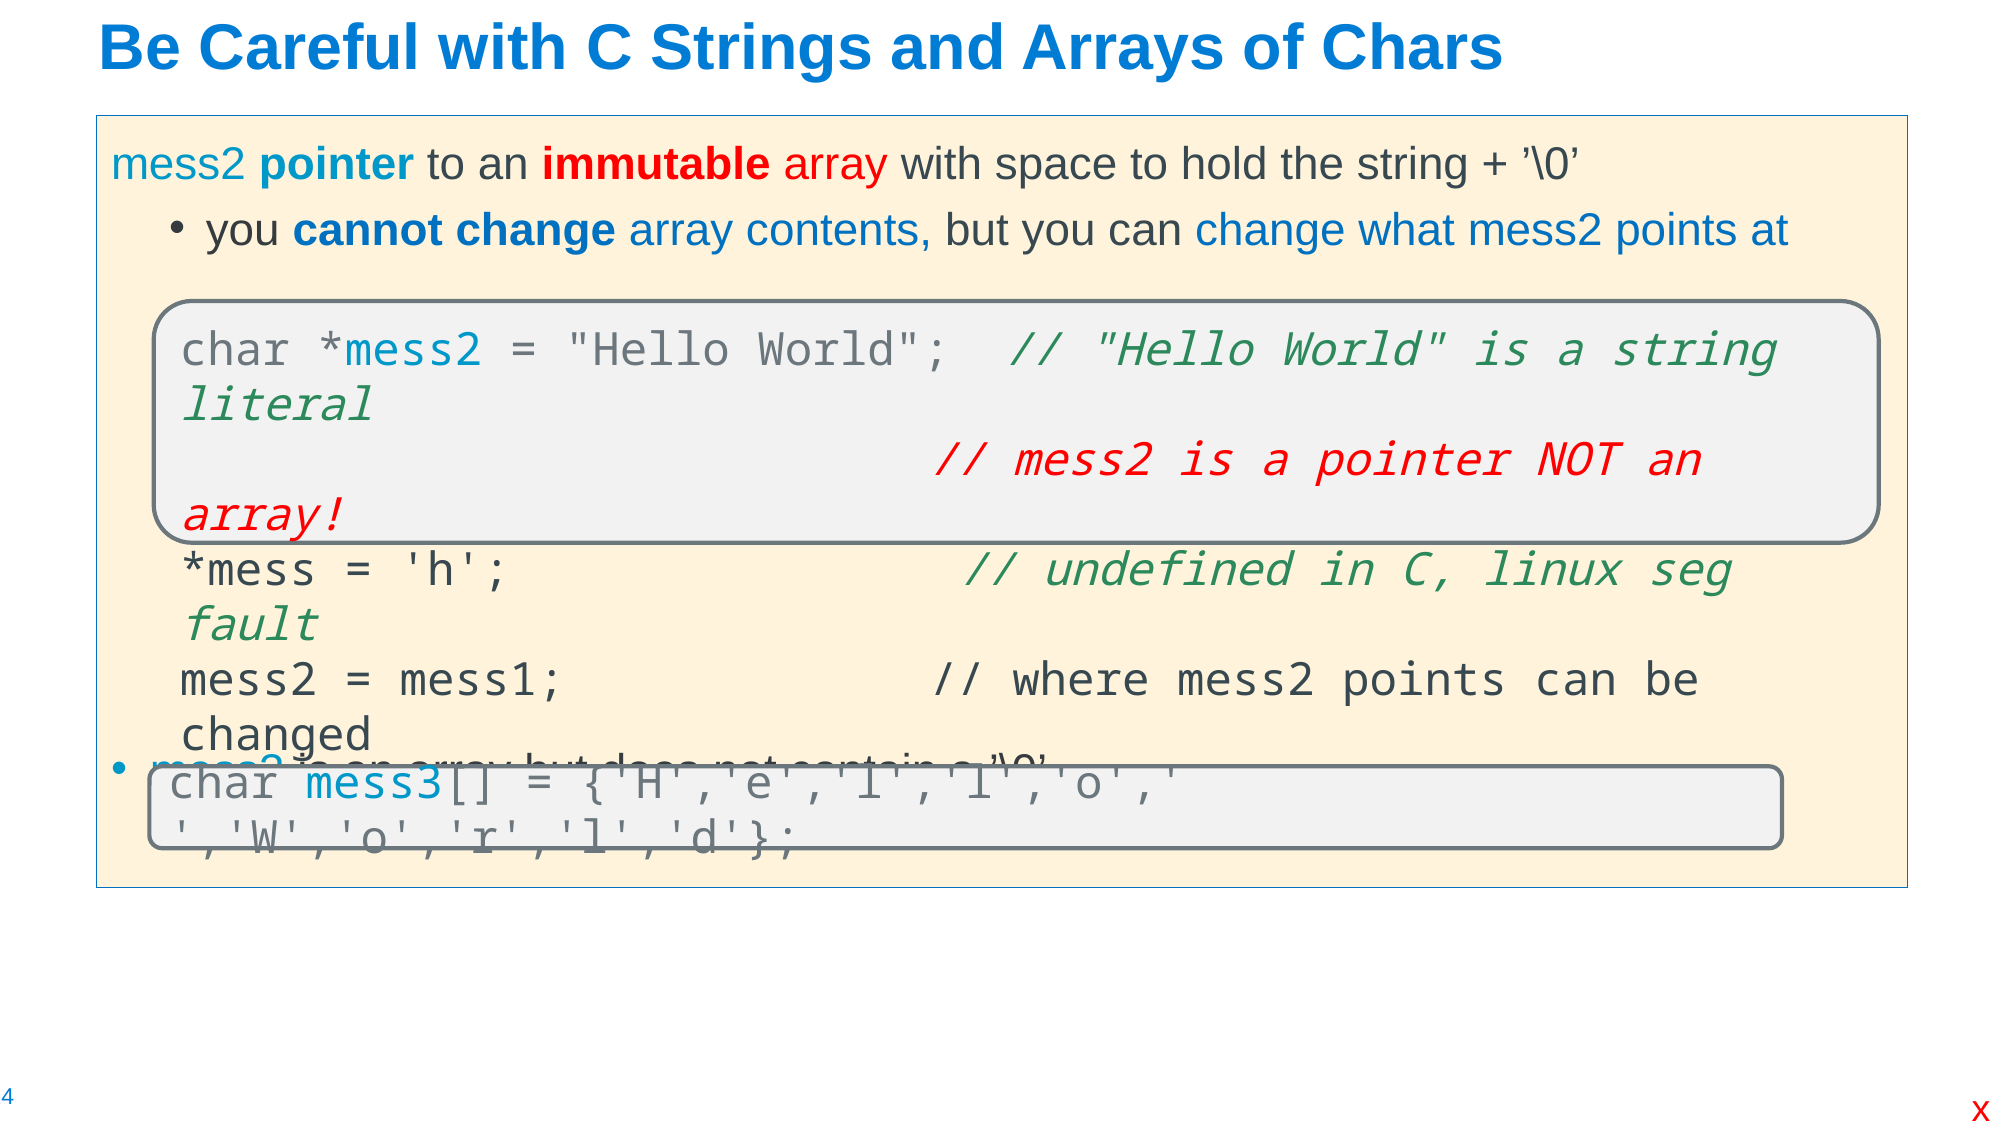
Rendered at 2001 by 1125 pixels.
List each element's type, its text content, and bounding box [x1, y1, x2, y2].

title Be Careful with C Strings and Arrays of Chars [83, 9, 1809, 92]
text_box char mess3[] = {'H','e','l','l','o',' ','W','o','r','l','d'}; [149, 766, 1782, 849]
text_box char *mess2 = "Hello World"; // "Hello World" is a string literal // mess2 is a pointer NOT an array! *mess = 'h'; // undefined in C, linux seg fault mess2 = mess1; // where mess2 points can be changed [153, 301, 1879, 543]
text_box x [1956, 1076, 2000, 1125]
list mess2 pointer to an immutable array with space to hold the string + ’\0’ you cannot change array contents, but you can change what mess2 points at mess3 is an array but does not contain a ’\0’ SO, IT IS NOT A VALID STRING [96, 115, 1908, 888]
